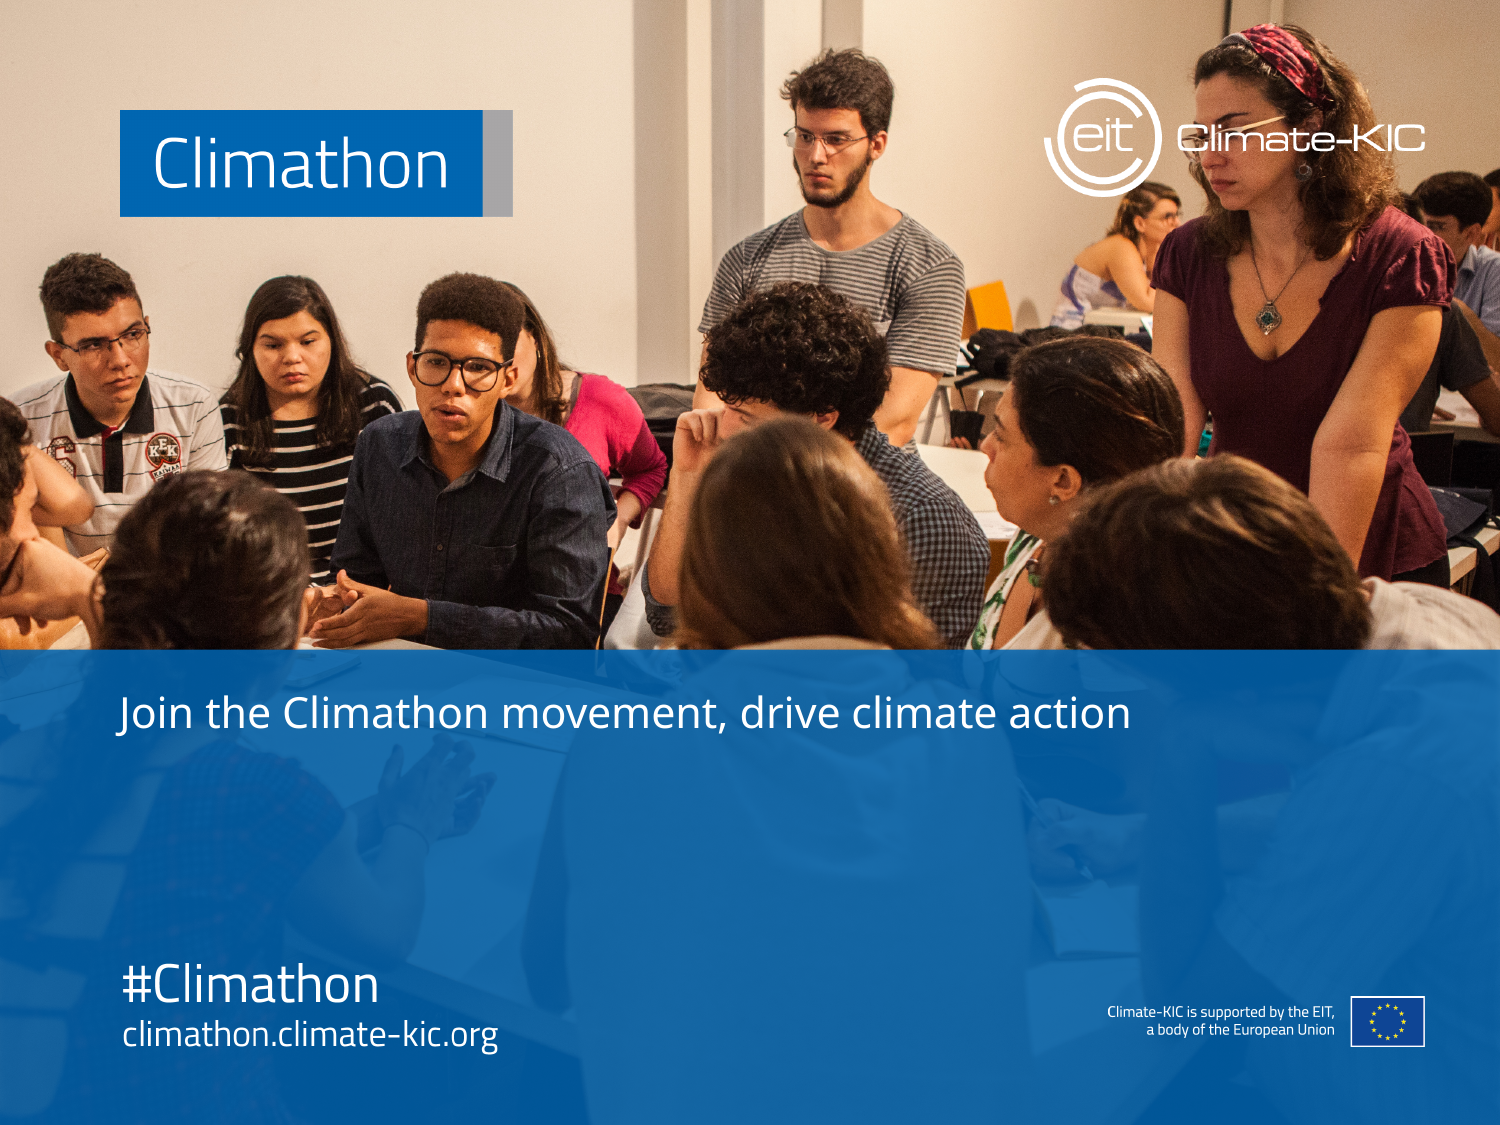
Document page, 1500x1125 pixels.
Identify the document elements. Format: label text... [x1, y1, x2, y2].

picture [1108, 996, 1425, 1047]
picture [122, 956, 498, 1056]
picture [0, 0, 1500, 649]
title Join the Climathon movement, drive climate action [104, 674, 1173, 796]
